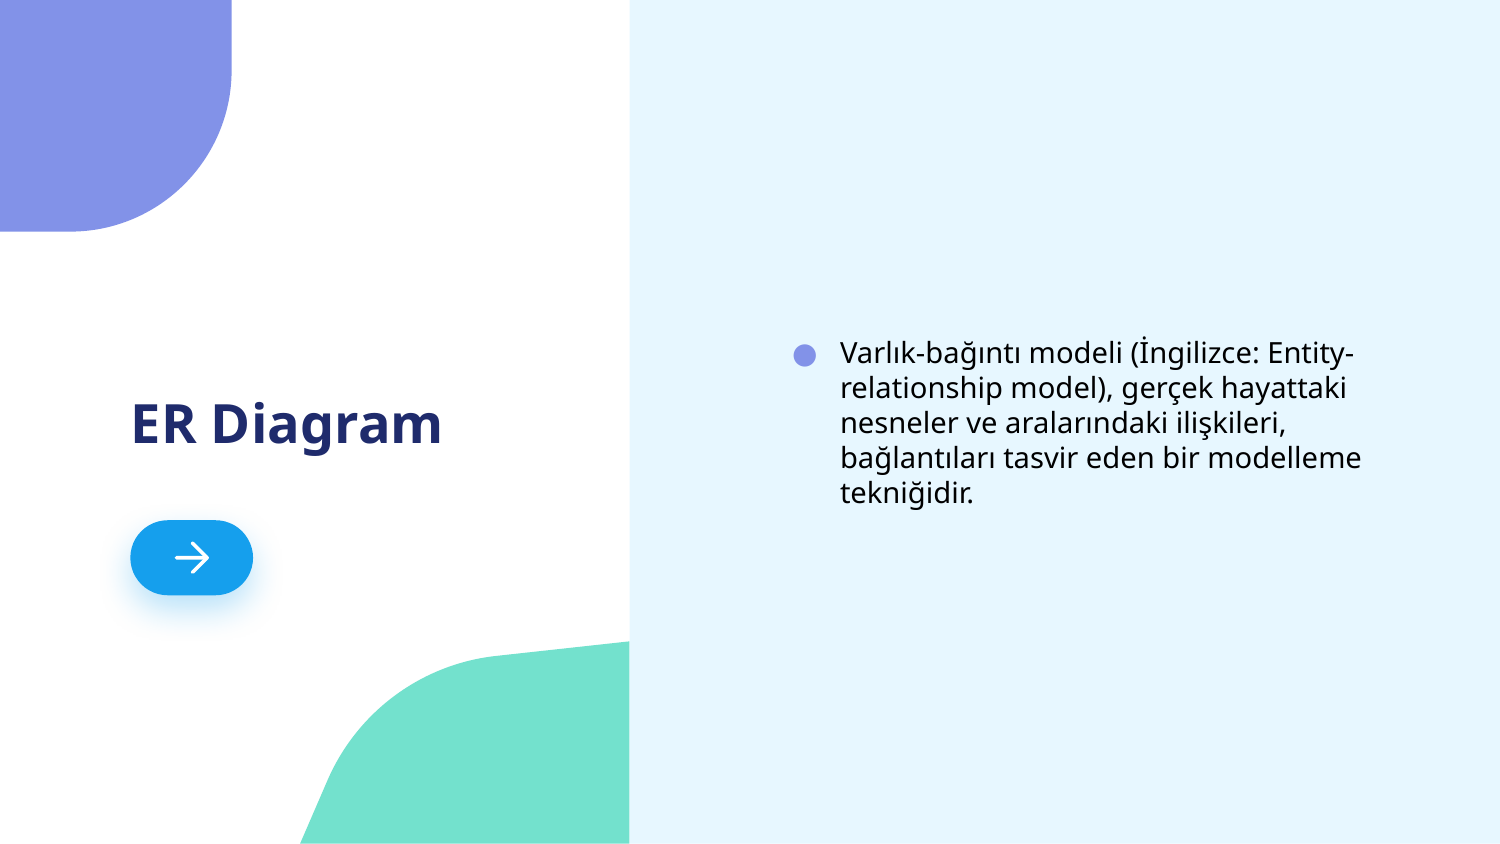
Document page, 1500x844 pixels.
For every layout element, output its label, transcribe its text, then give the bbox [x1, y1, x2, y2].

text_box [130, 519, 254, 596]
list Varlık-bağıntı modeli (İngilizce: Entity-relationship model), gerçek hayattaki nesneler ve aralarındaki ilişkileri, bağlantıları tasvir eden bir modelleme tekniğidir. [750, 141, 1382, 702]
title ER Diagram [115, 300, 635, 544]
